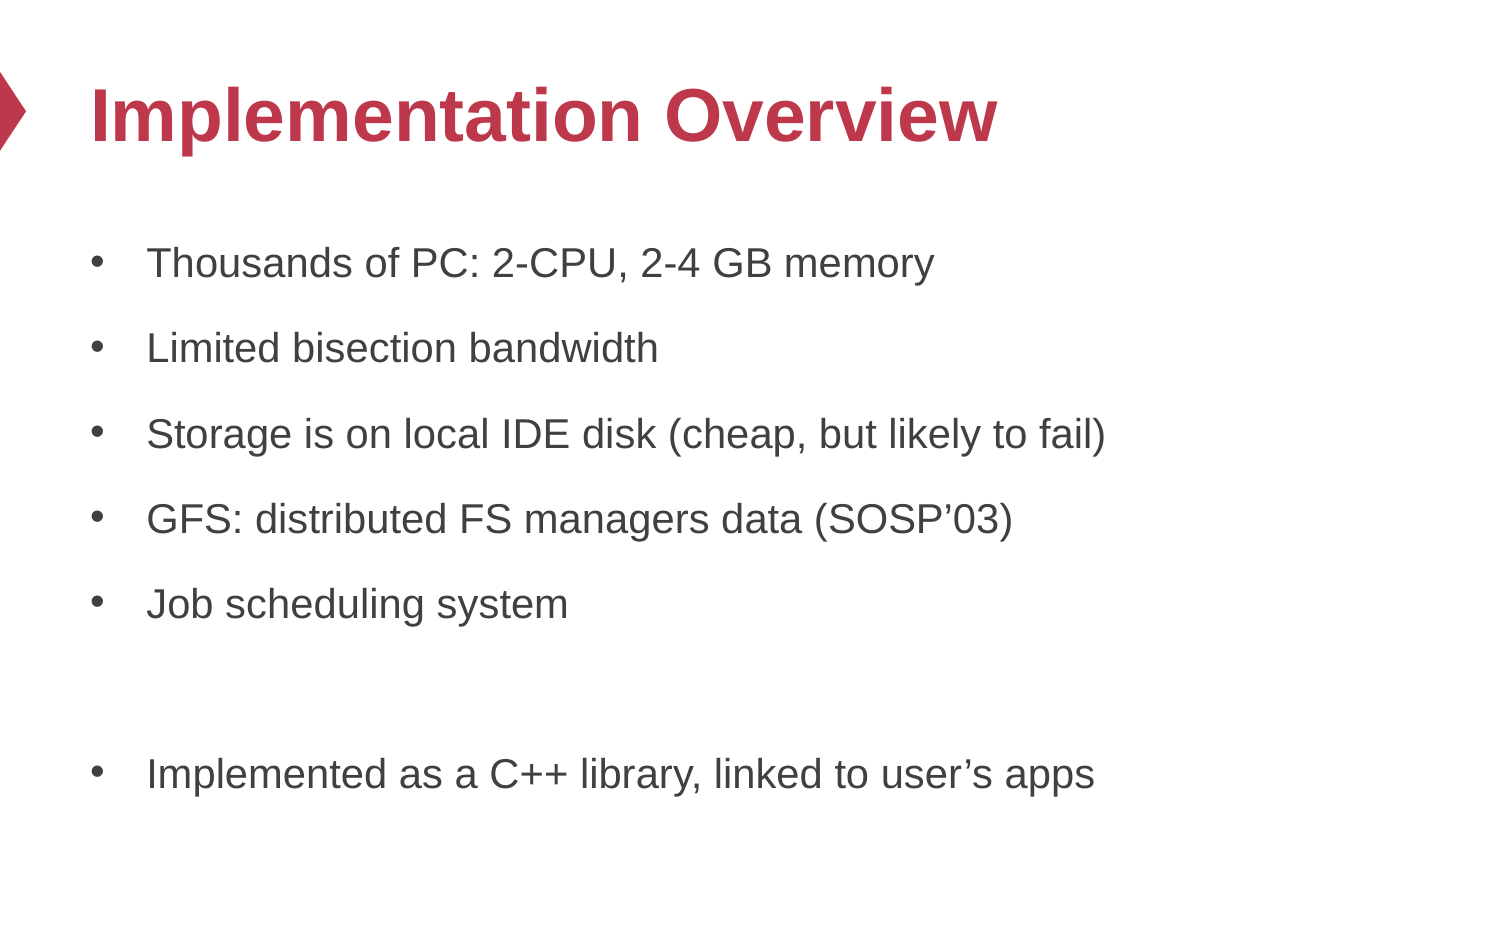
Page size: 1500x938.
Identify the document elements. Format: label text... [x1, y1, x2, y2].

title Implementation Overview [75, 37, 1425, 186]
list Thousands of PC: 2-CPU, 2-4 GB memory Limited bisection bandwidth Storage is on local IDE disk (cheap, but likely to fail) GFS: distributed FS managers data (SOSP’03) Job scheduling system Implemented as a C++ library, linked to user’s apps [75, 218, 1425, 838]
